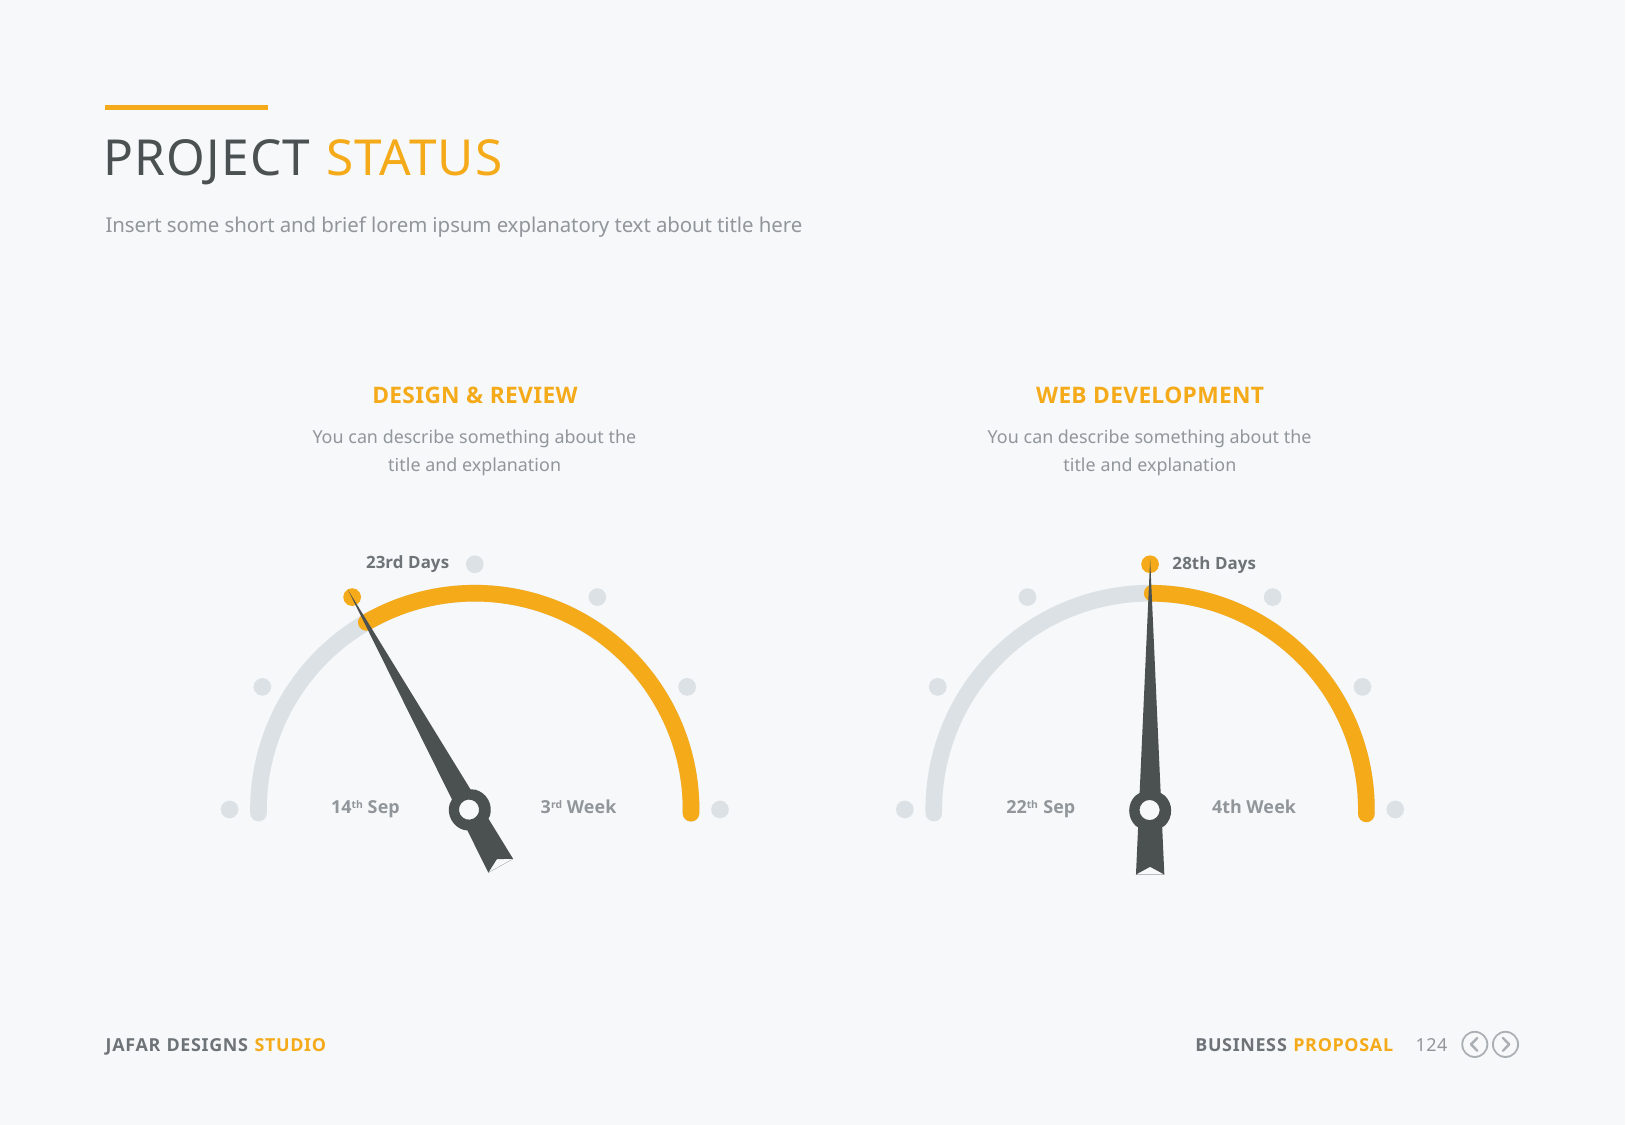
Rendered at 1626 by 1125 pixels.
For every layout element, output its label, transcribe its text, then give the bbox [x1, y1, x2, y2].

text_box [220, 552, 729, 1026]
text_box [302, 380, 647, 477]
list Insert some short and brief lorem ipsum explanatory text about title here [105, 209, 1519, 241]
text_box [977, 380, 1323, 477]
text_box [895, 552, 1405, 1026]
list Project Status [103, 125, 1518, 188]
